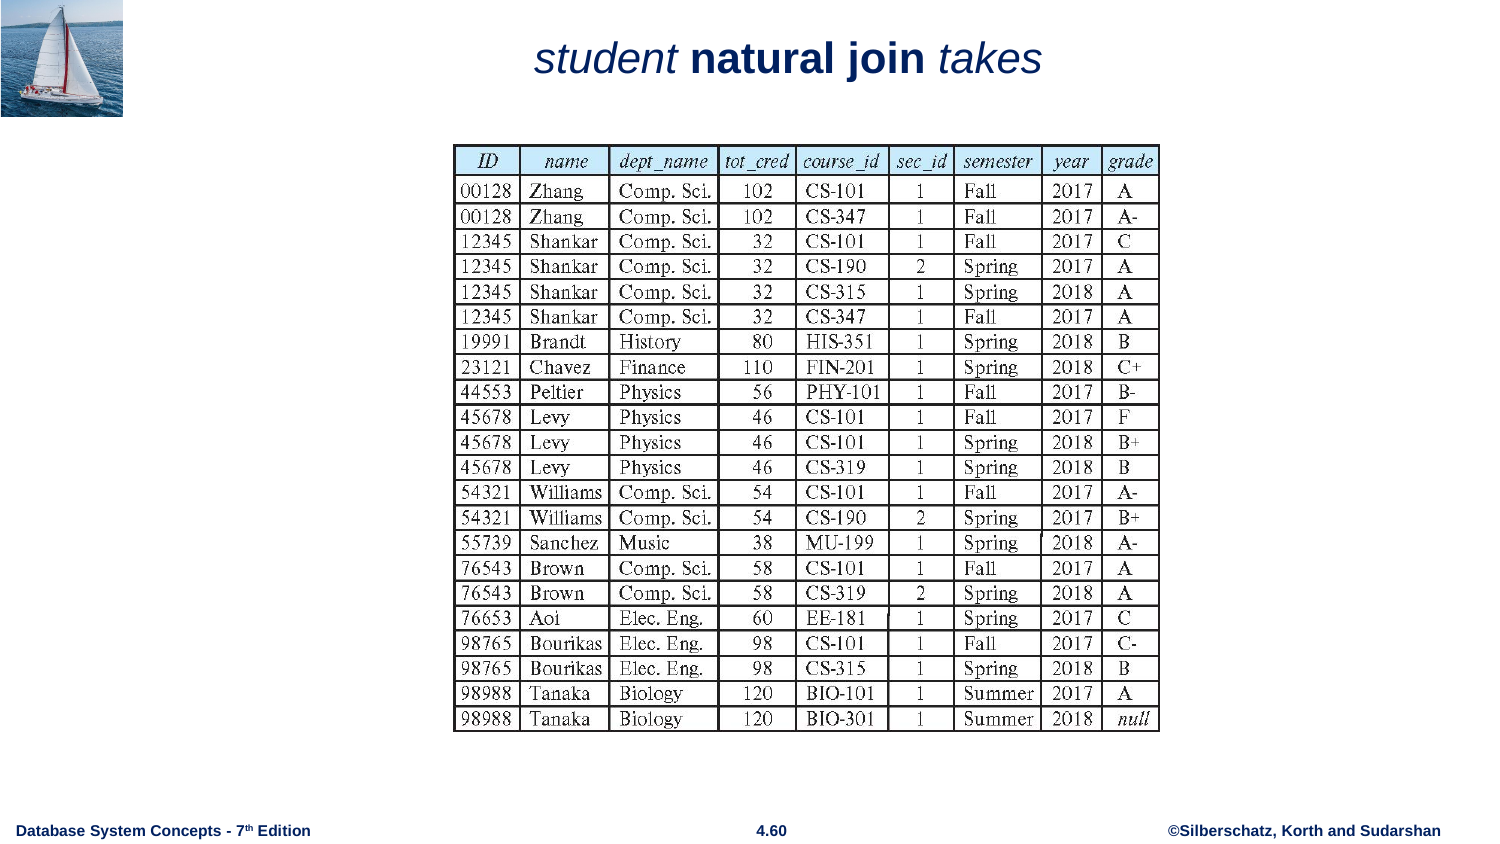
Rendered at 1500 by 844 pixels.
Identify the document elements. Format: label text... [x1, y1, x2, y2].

picture [452, 144, 1161, 733]
picture [0, 0, 123, 117]
title student natural join takes [125, 14, 1452, 90]
